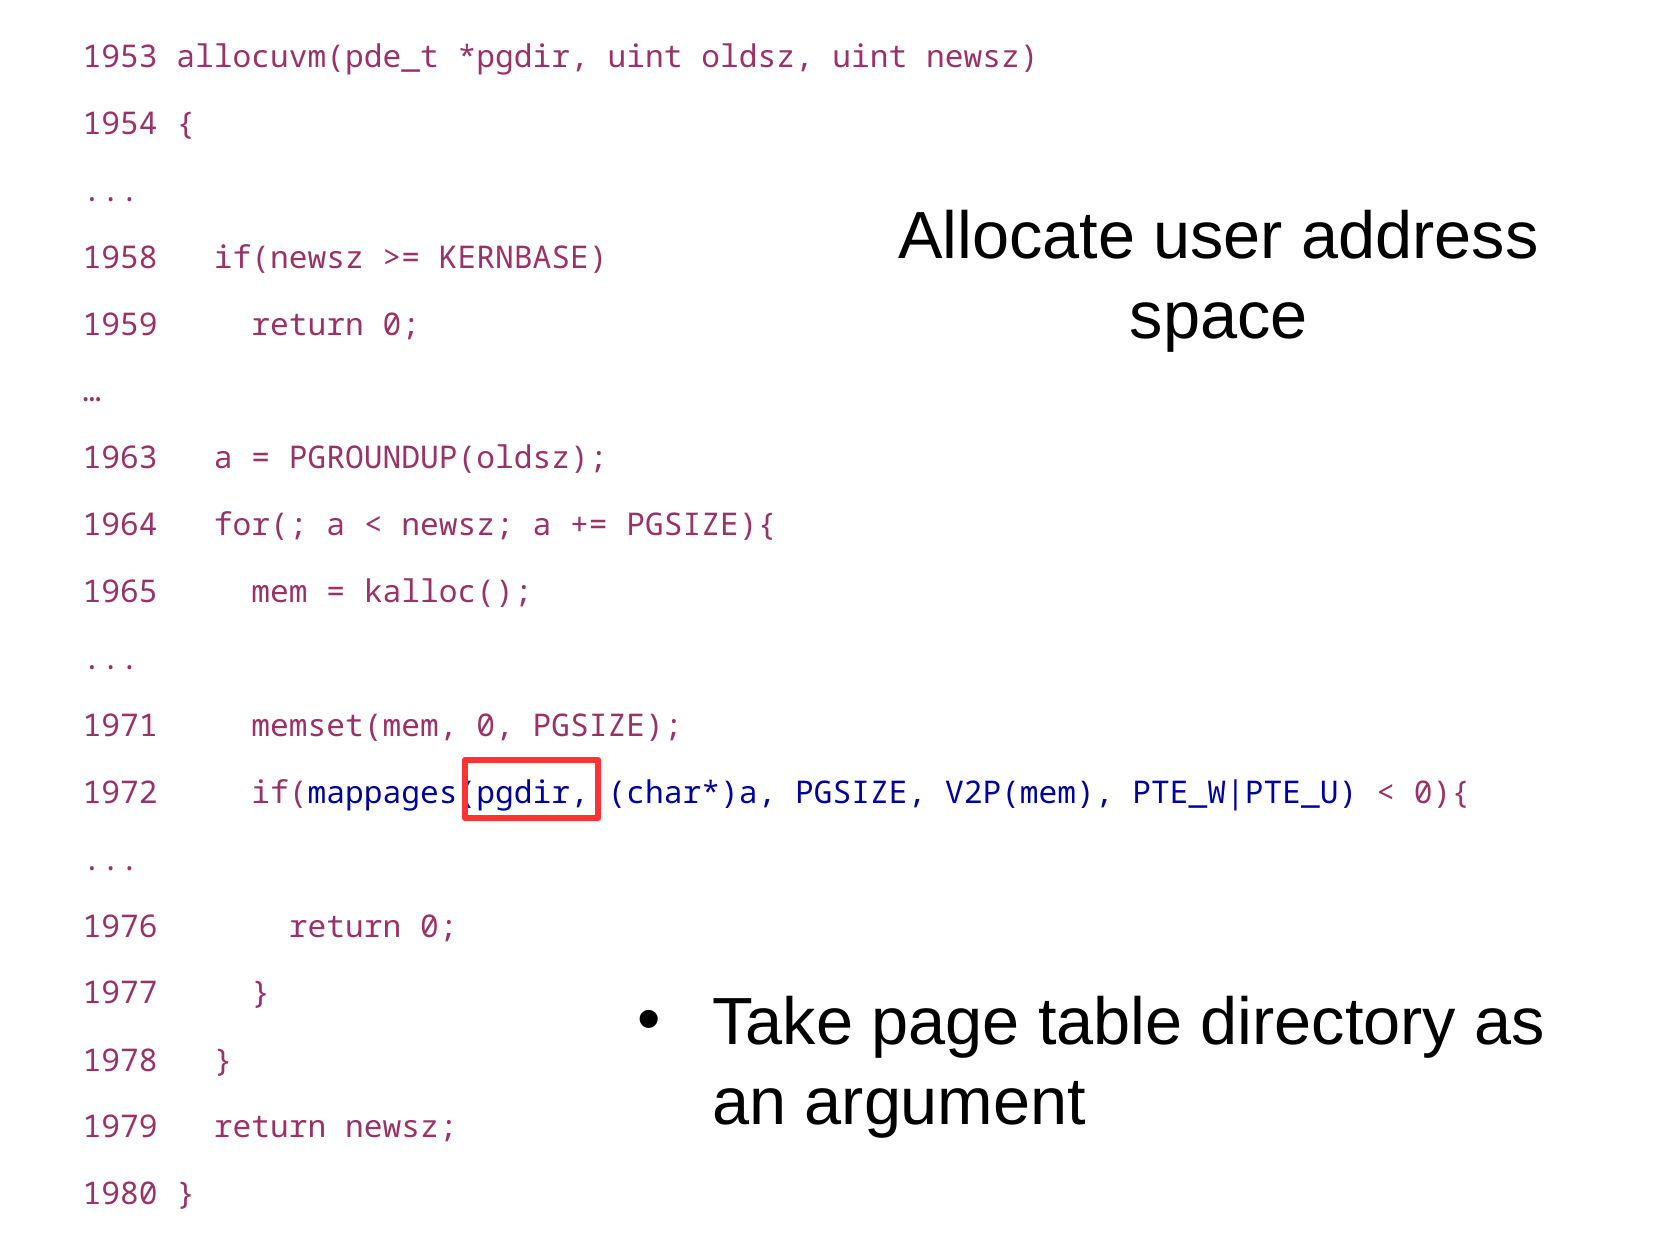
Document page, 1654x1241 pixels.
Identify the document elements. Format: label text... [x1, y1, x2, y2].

list Take page table directory as an argument [637, 978, 1613, 1204]
title Allocate user address space [825, 167, 1613, 375]
text_box [465, 759, 599, 818]
list 1953 allocuvm(pde_t *pgdir, uint oldsz, uint newsz) 1954 { ... 1958 if(newsz >= KERNBASE) 1959 return 0; … 1963 a = PGROUNDUP(oldsz); 1964 for(; a < newsz; a += PGSIZE){ 1965 mem = kalloc(); ... 1971 memset(mem, 0, PGSIZE); 1972 if(mappages(pgdir, (char*)a, PGSIZE, V2P(mem), PTE_W|PTE_U) < 0){ ... 1976 return 0; 1977 } 1978 } 1979 return newsz; 1980 } [82, 36, 1571, 1163]
